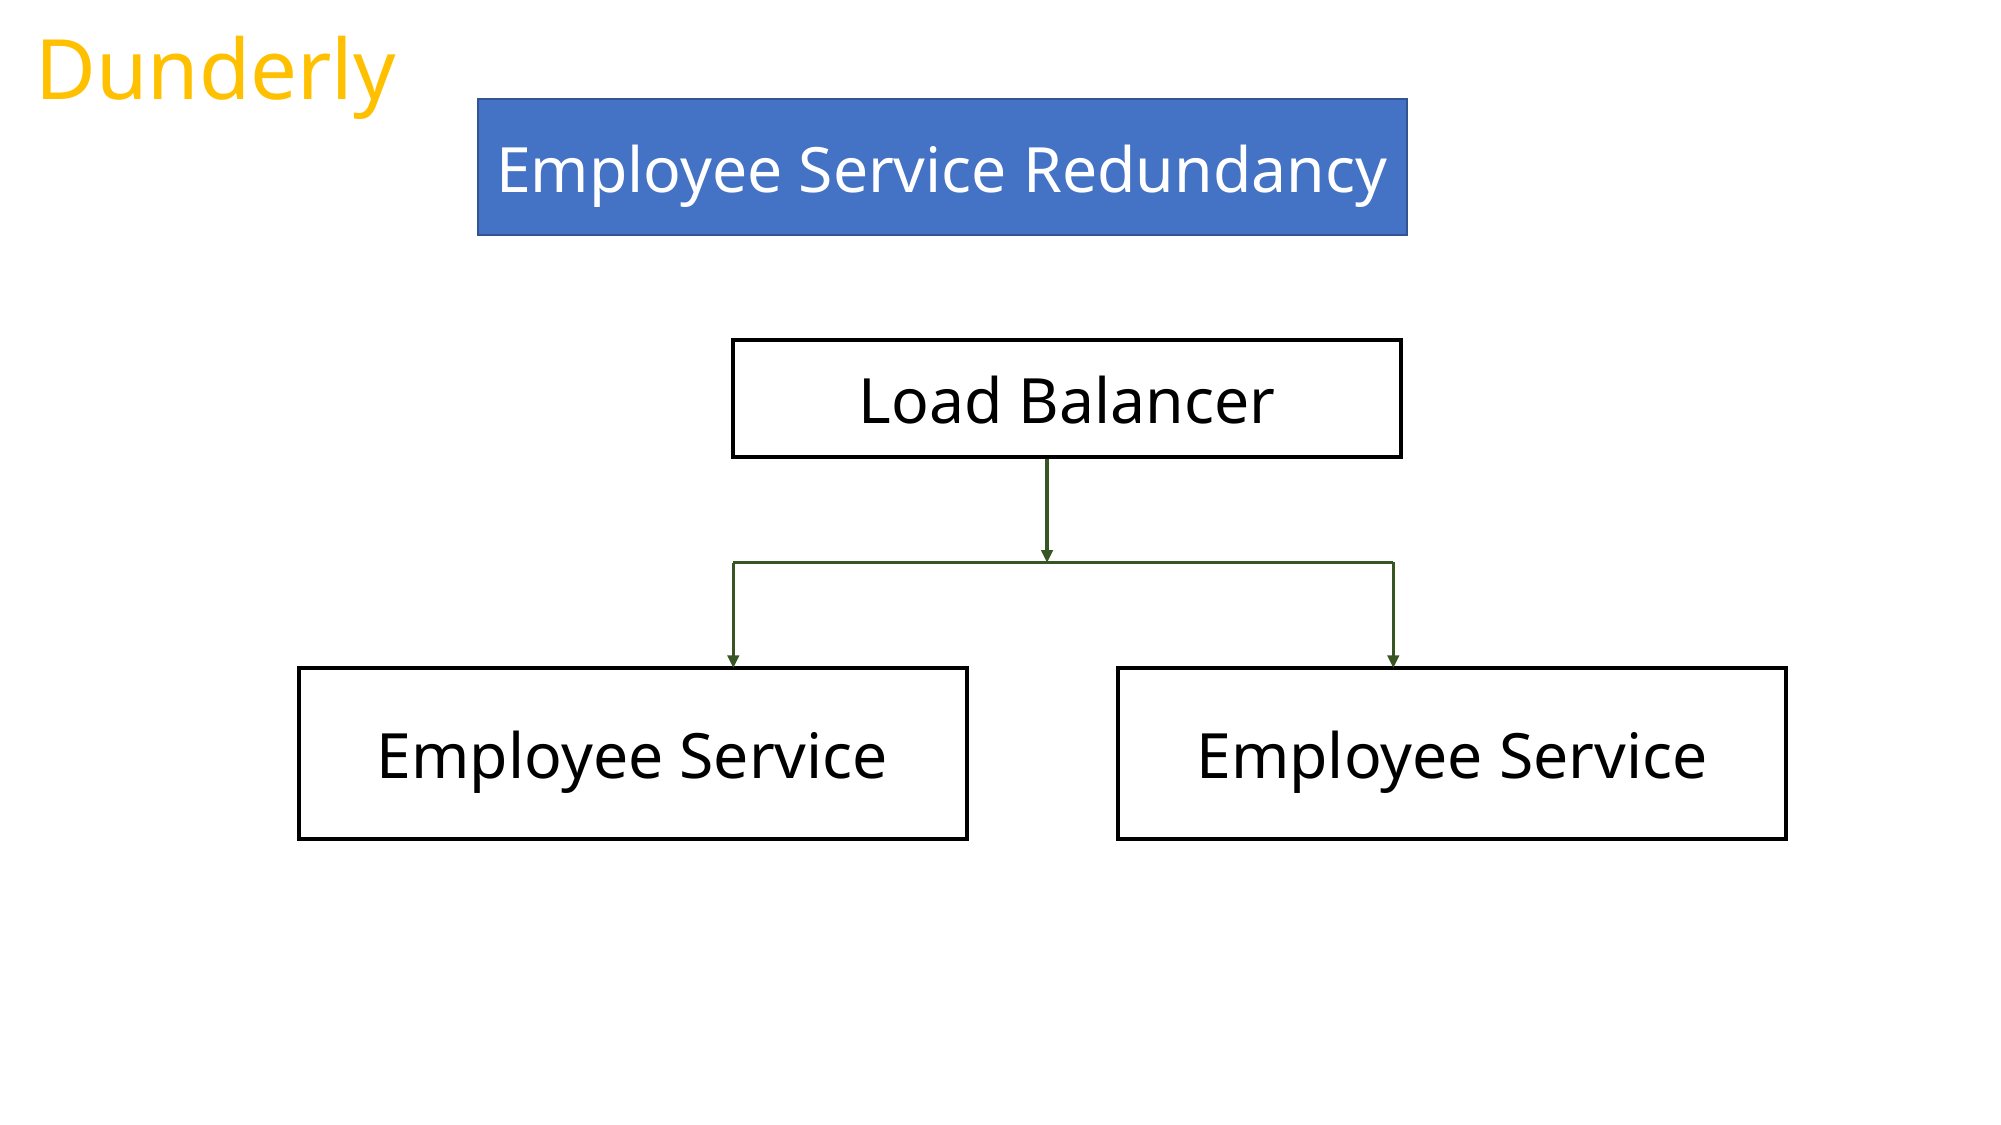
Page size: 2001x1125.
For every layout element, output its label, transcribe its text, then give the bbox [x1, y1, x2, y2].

text_box Employee Service Redundancy [477, 98, 1408, 236]
text_box Employee Service [1117, 667, 1787, 840]
text_box Employee Service [298, 667, 968, 840]
text_box Load Balancer [732, 339, 1402, 458]
text_box Dunderly [20, 8, 434, 124]
